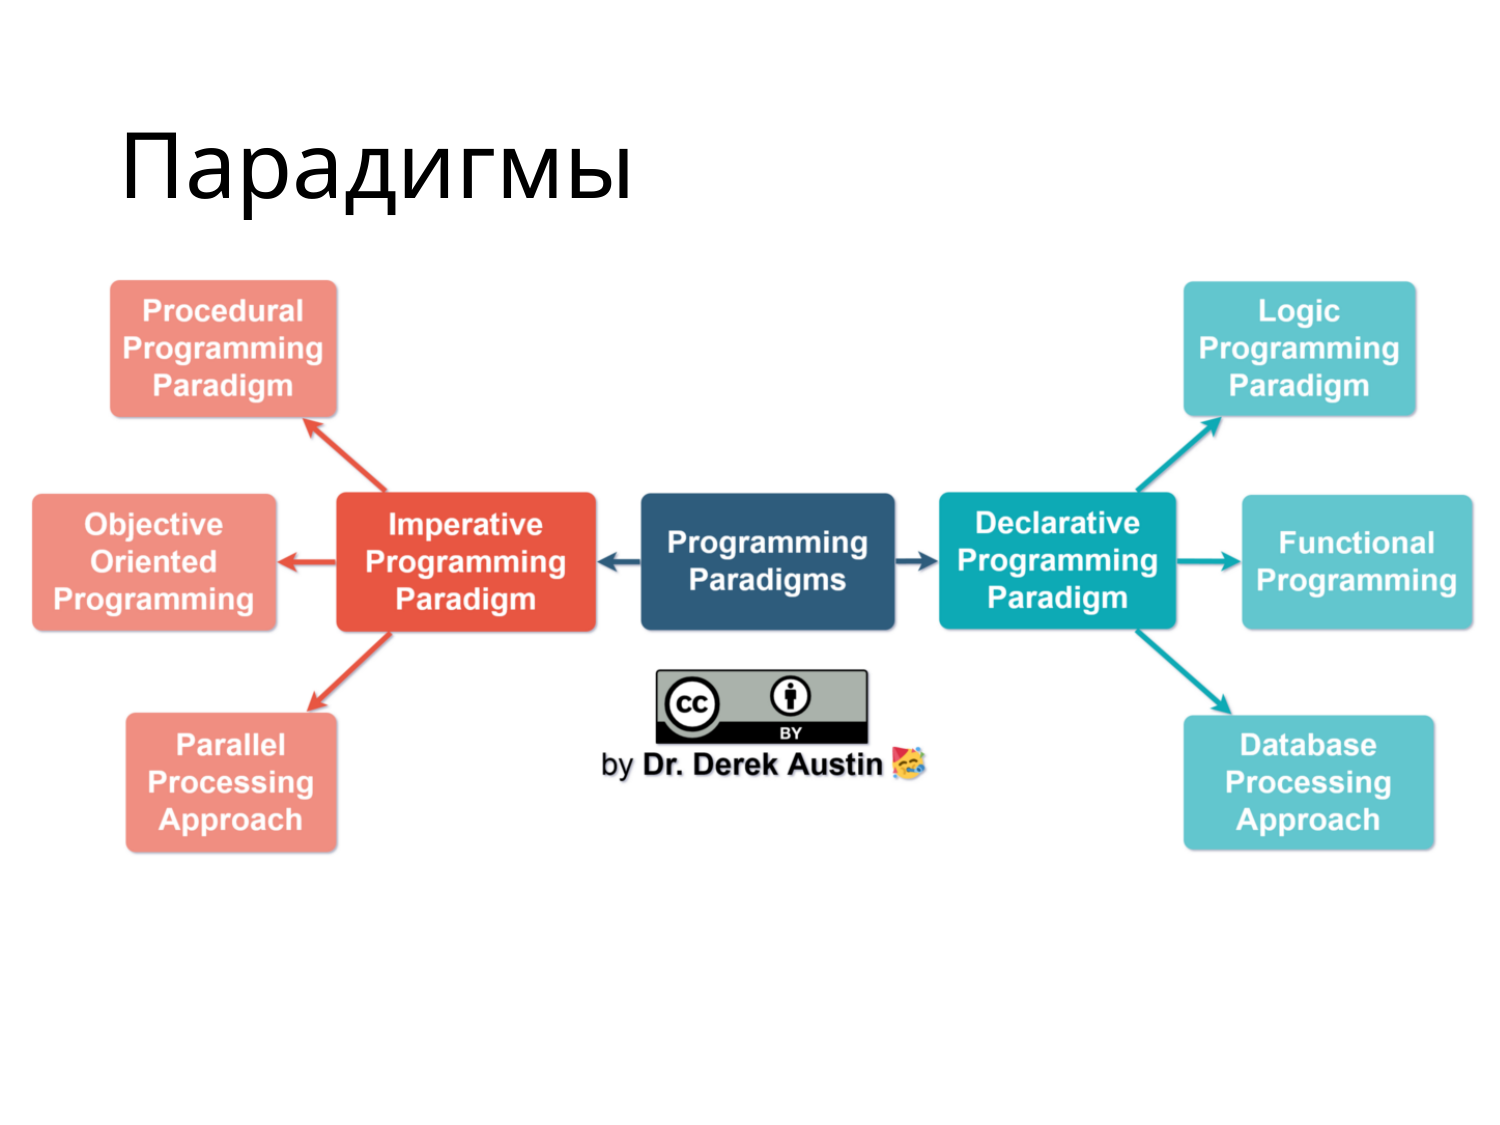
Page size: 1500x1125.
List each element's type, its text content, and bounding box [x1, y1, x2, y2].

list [28, 277, 1480, 860]
title Парадигмы [103, 59, 1397, 277]
